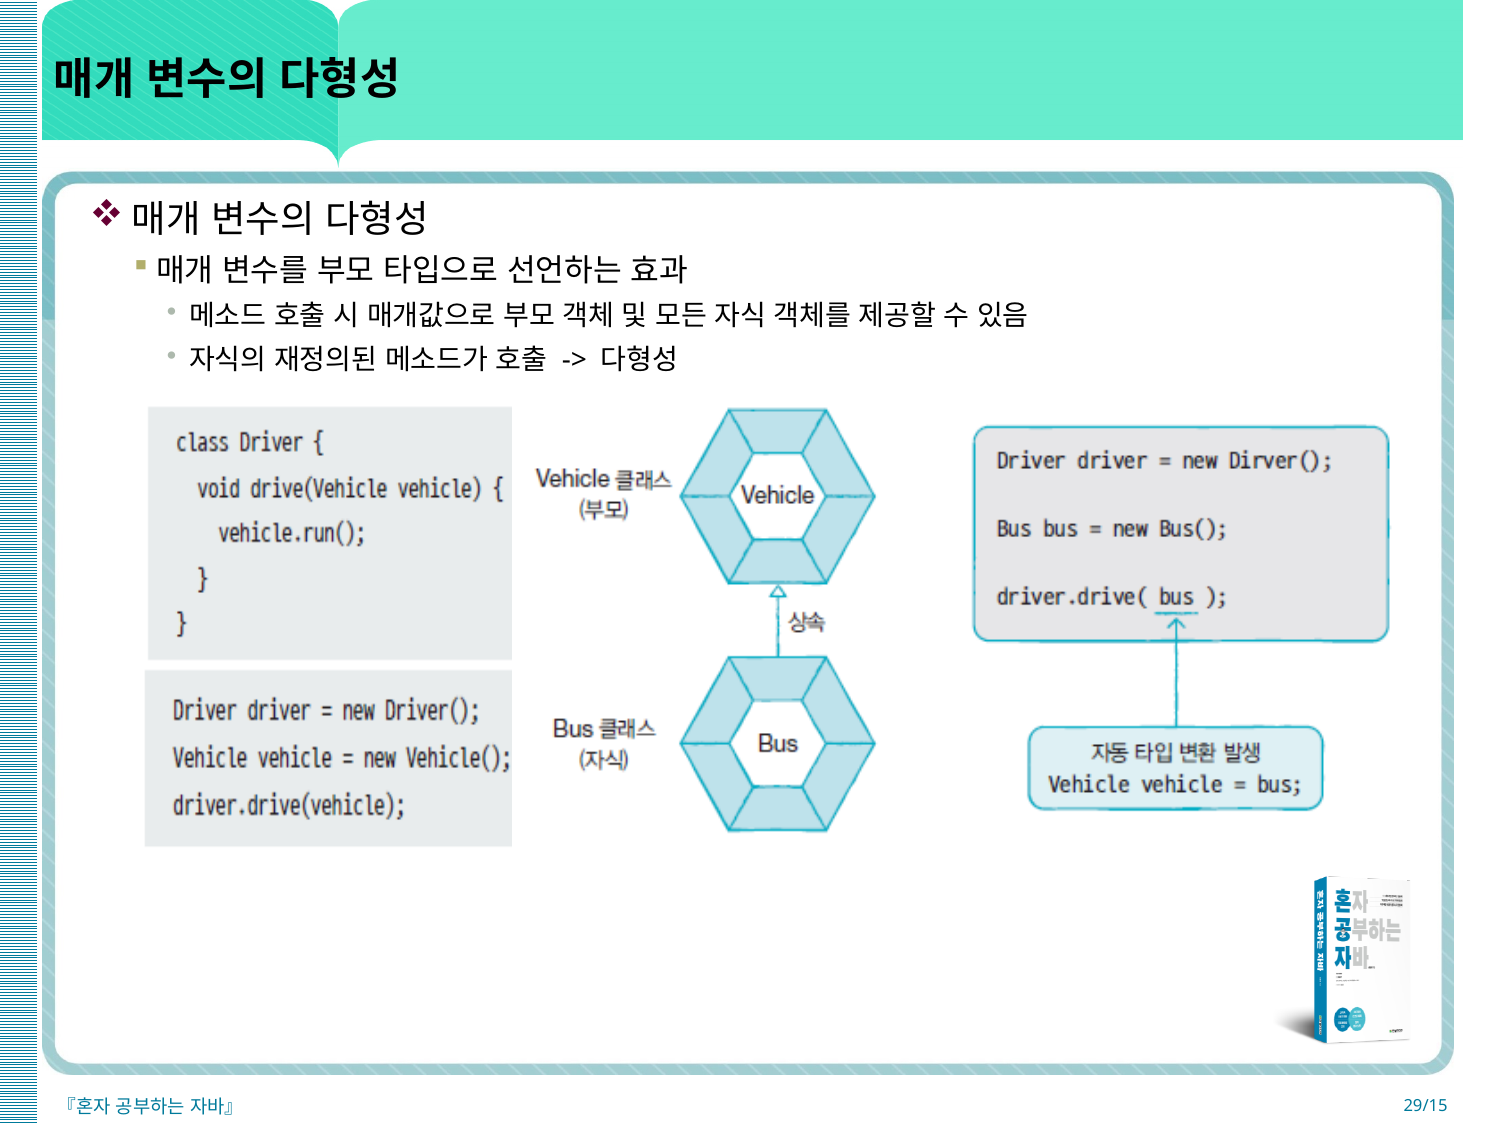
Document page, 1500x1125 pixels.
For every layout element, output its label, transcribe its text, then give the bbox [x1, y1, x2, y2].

list 매개 변수의 다형성 매개 변수를 부모 타입으로 선언하는 효과 메소드 호출 시 매개값으로 부모 객체 및 모든 자식 객체를 제공할 수 있음 자식의 재정의된 메소드가 호출 -> 다형성 [75, 187, 1500, 1125]
picture [68, 1097, 75, 1110]
picture [137, 399, 1438, 863]
picture [42, 0, 1463, 1075]
title 매개 변수의 다형성 [39, 42, 1280, 138]
